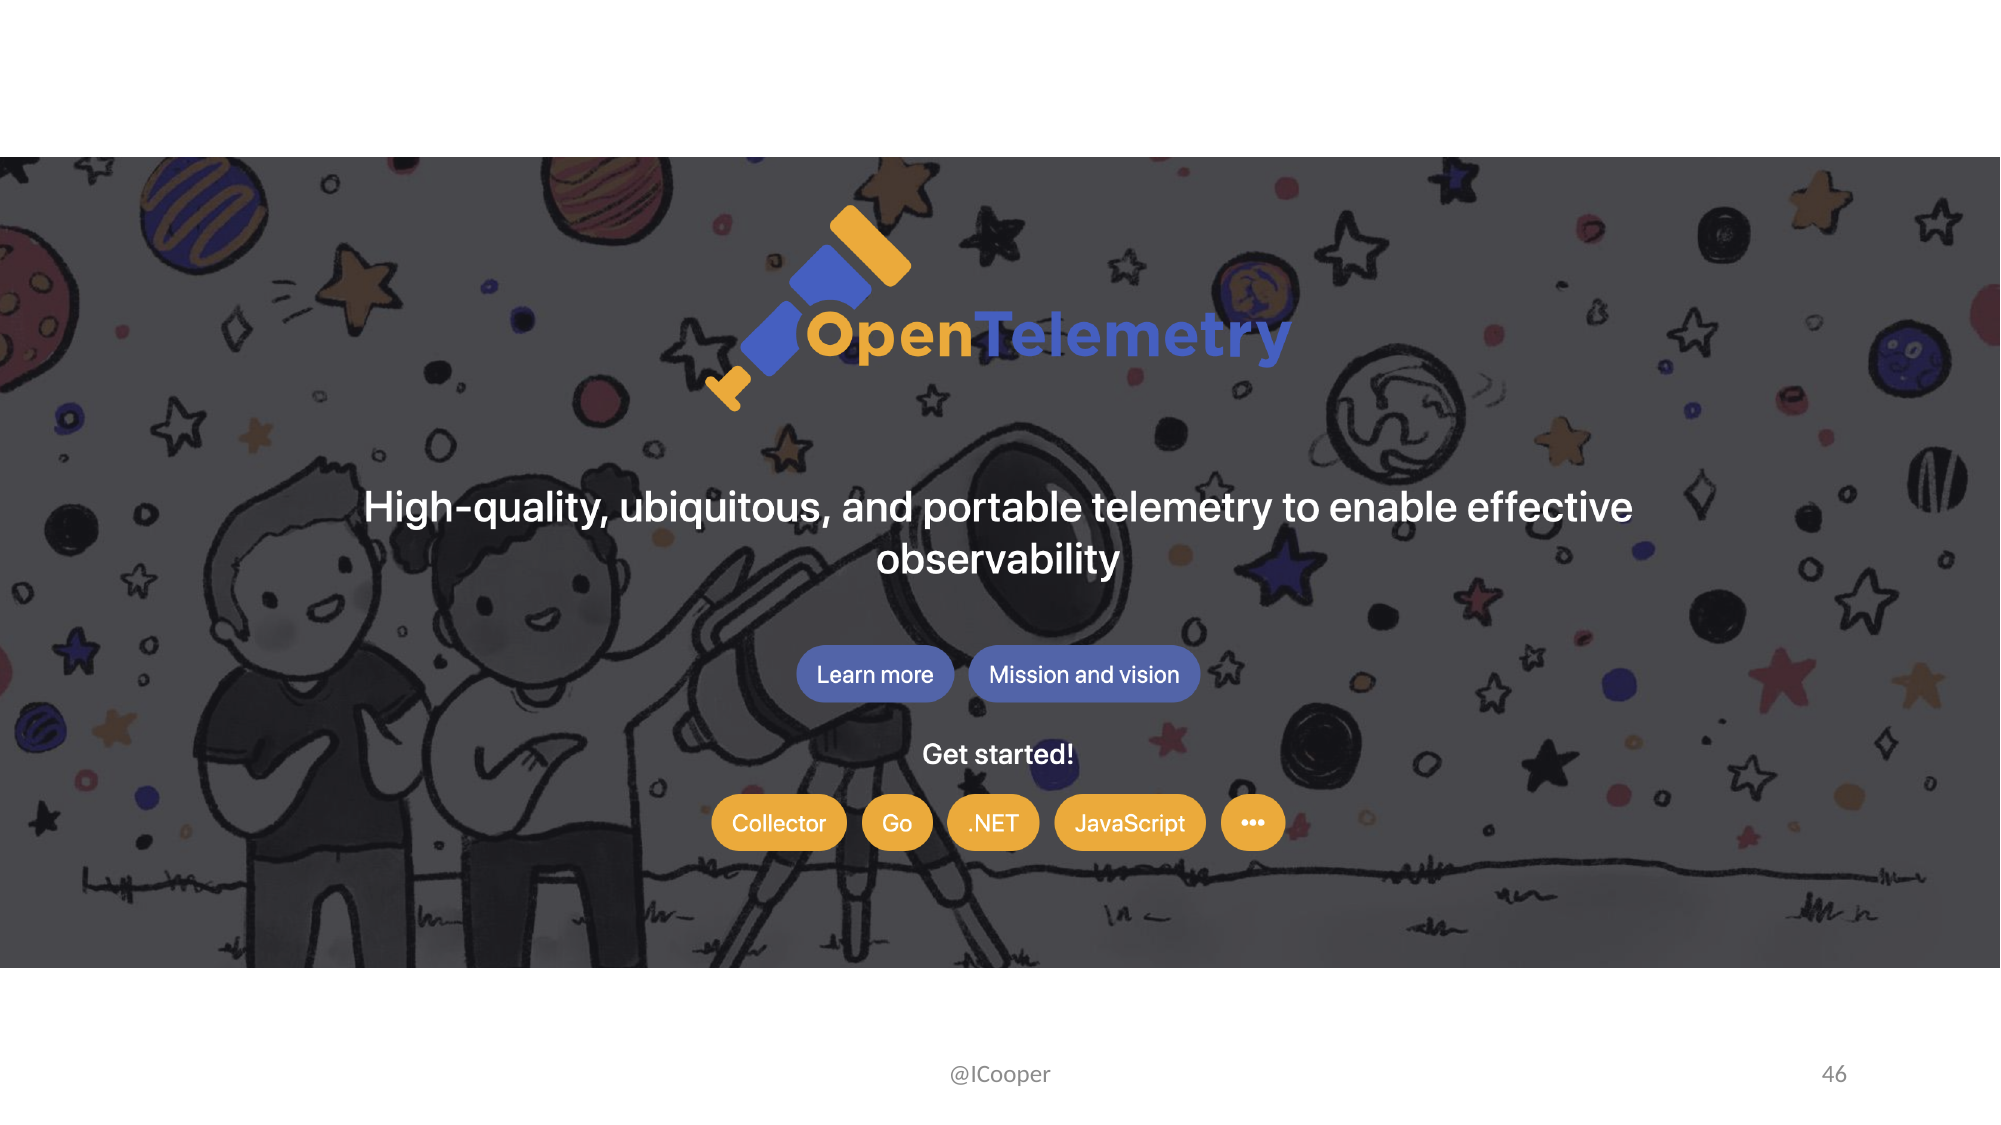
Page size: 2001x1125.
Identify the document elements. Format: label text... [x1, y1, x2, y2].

slide_number 46 [1412, 1042, 1863, 1103]
picture [0, 157, 2000, 968]
footer @ICooper [662, 1042, 1338, 1103]
